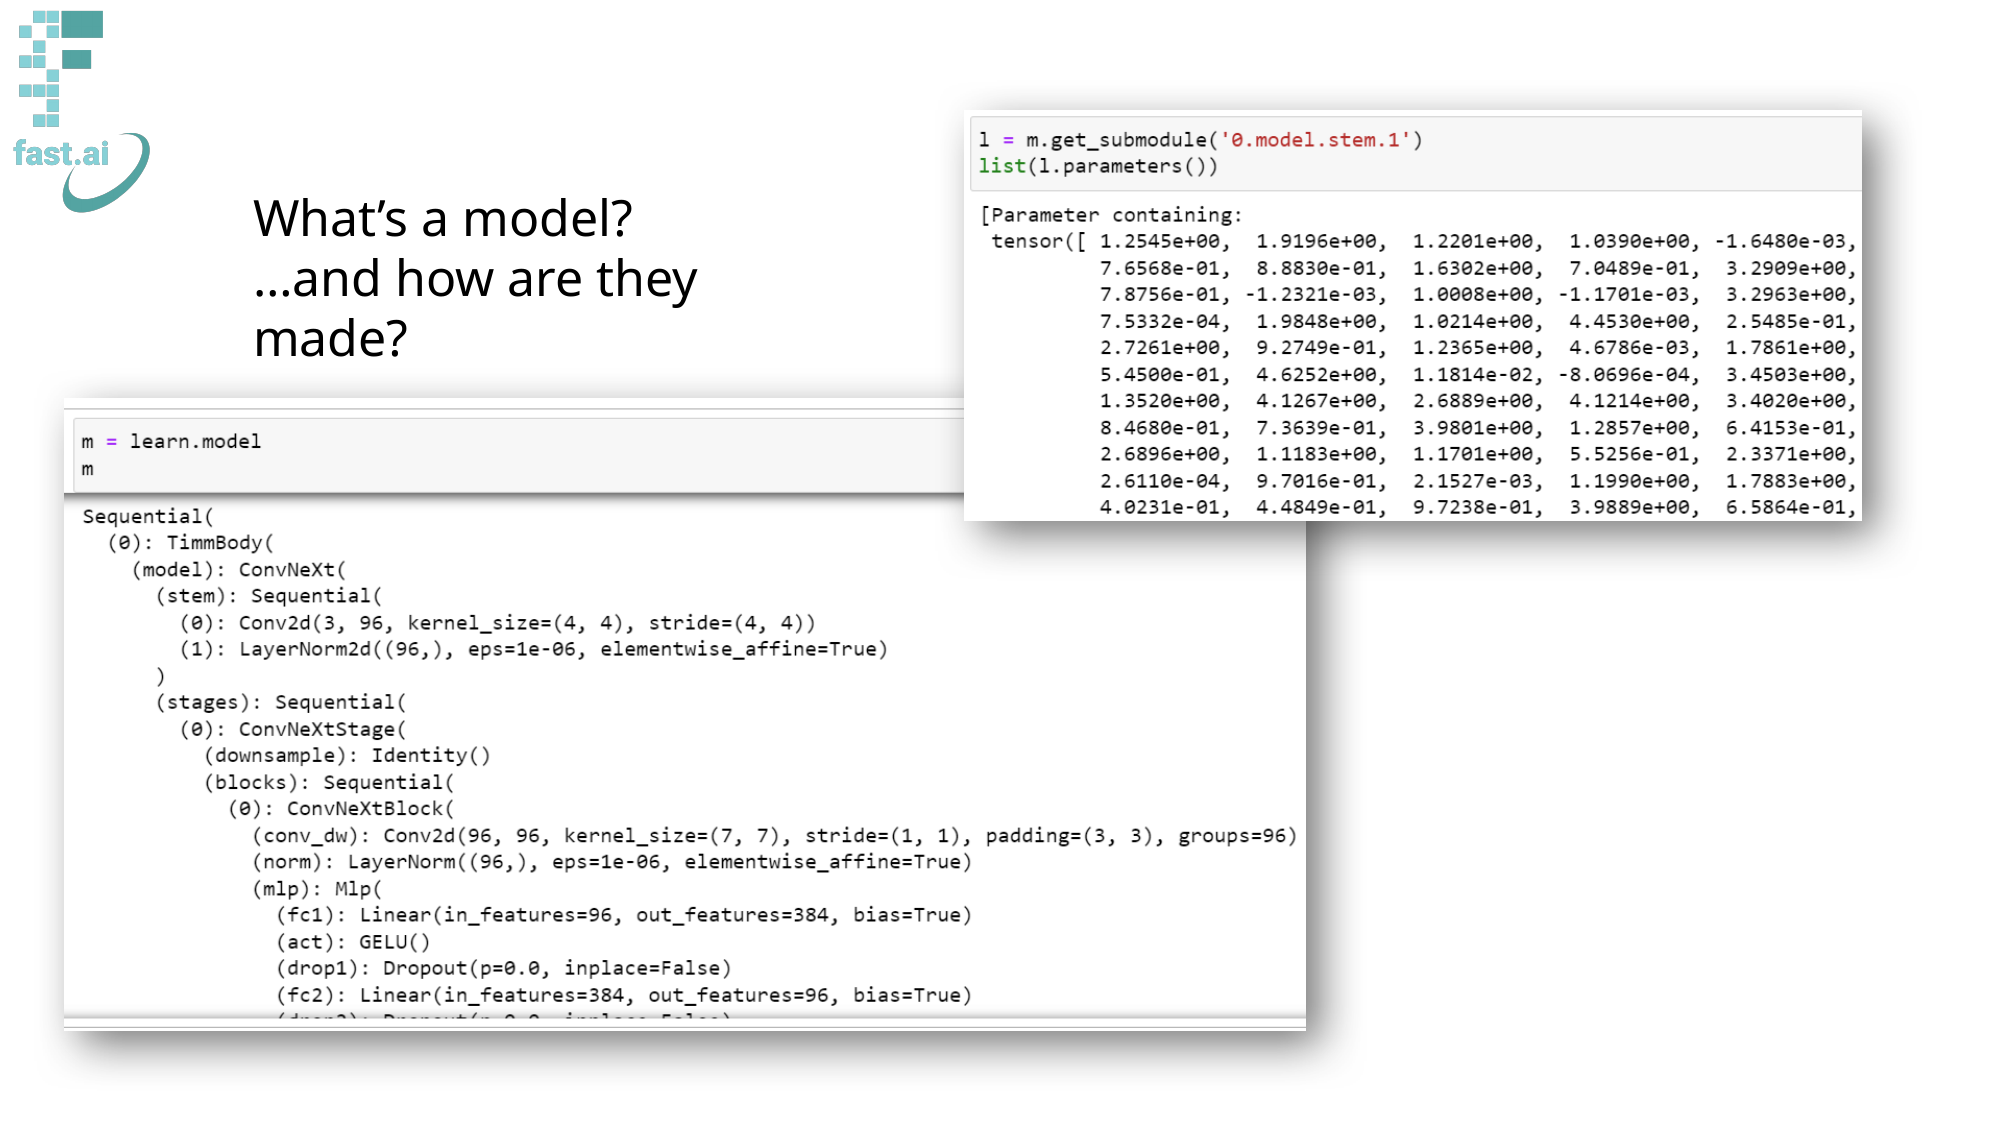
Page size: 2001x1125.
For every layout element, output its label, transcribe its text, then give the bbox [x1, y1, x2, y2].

text_box What’s a model? …and how are they made? [238, 178, 866, 374]
picture [64, 110, 1862, 1031]
picture [0, 0, 208, 273]
